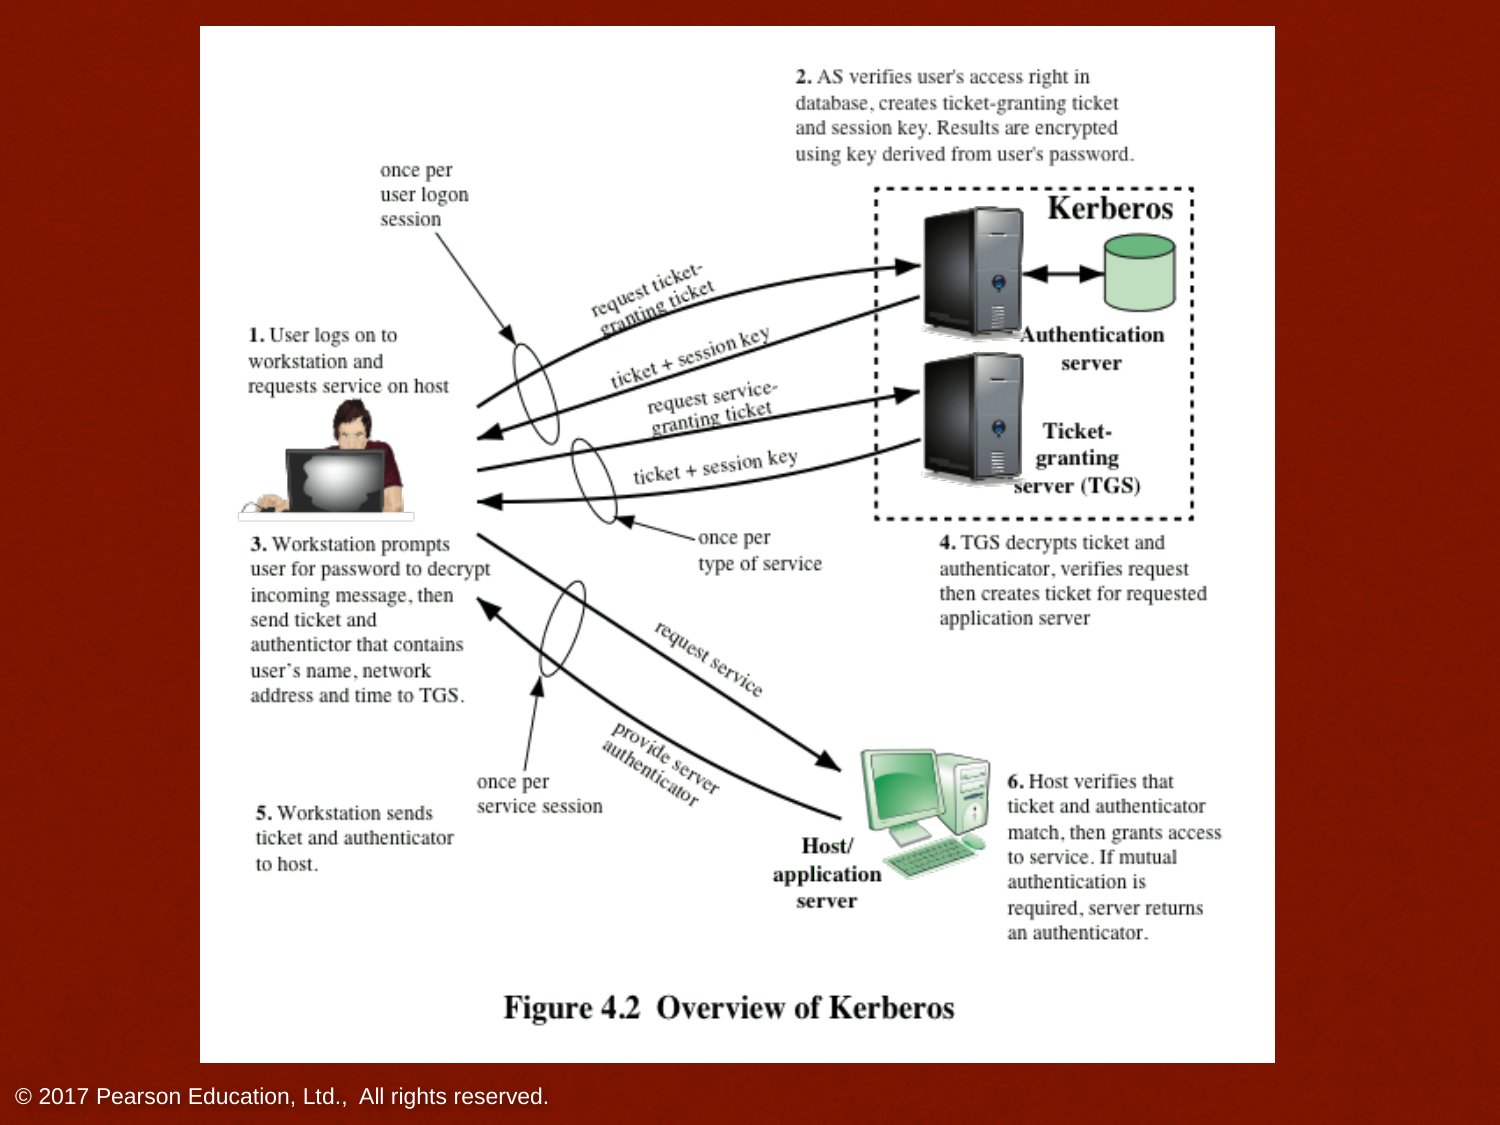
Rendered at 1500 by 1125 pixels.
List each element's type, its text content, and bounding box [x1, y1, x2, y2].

footer © 2017 Pearson Education, Ltd., All rights reserved. [0, 1065, 925, 1125]
picture [199, 25, 1276, 1064]
